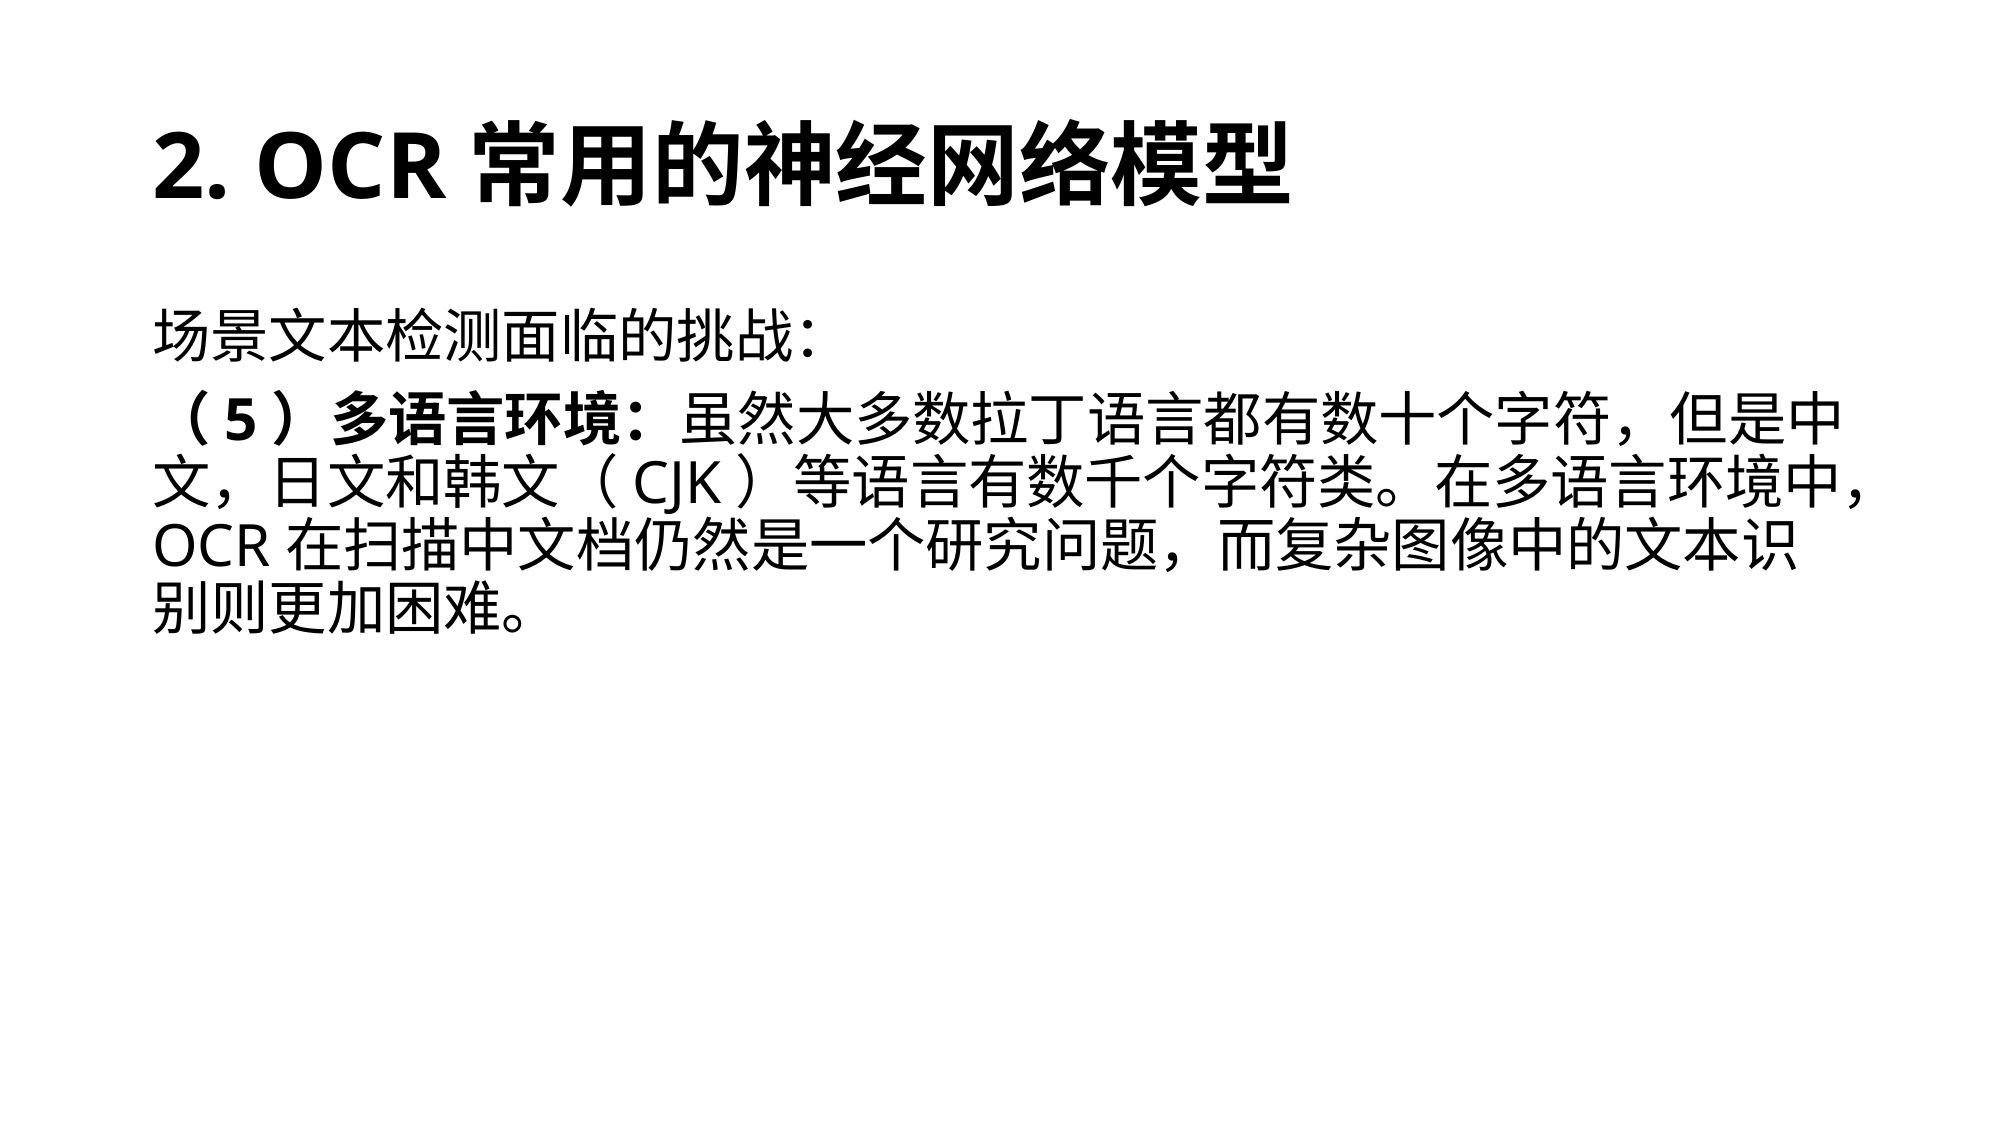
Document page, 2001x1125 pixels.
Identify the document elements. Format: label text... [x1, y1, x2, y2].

list 场景文本检测面临的挑战： （5）多语言环境：虽然大多数拉丁语言都有数十个字符，但是中文，日文和韩文（CJK）等语言有数千个字符类。在多语言环境中，OCR在扫描中文档仍然是一个研究问题，而复杂图像中的文本识别则更加困难。 [137, 299, 1863, 1125]
title 2. OCR常用的神经网络模型 [137, 59, 1863, 278]
